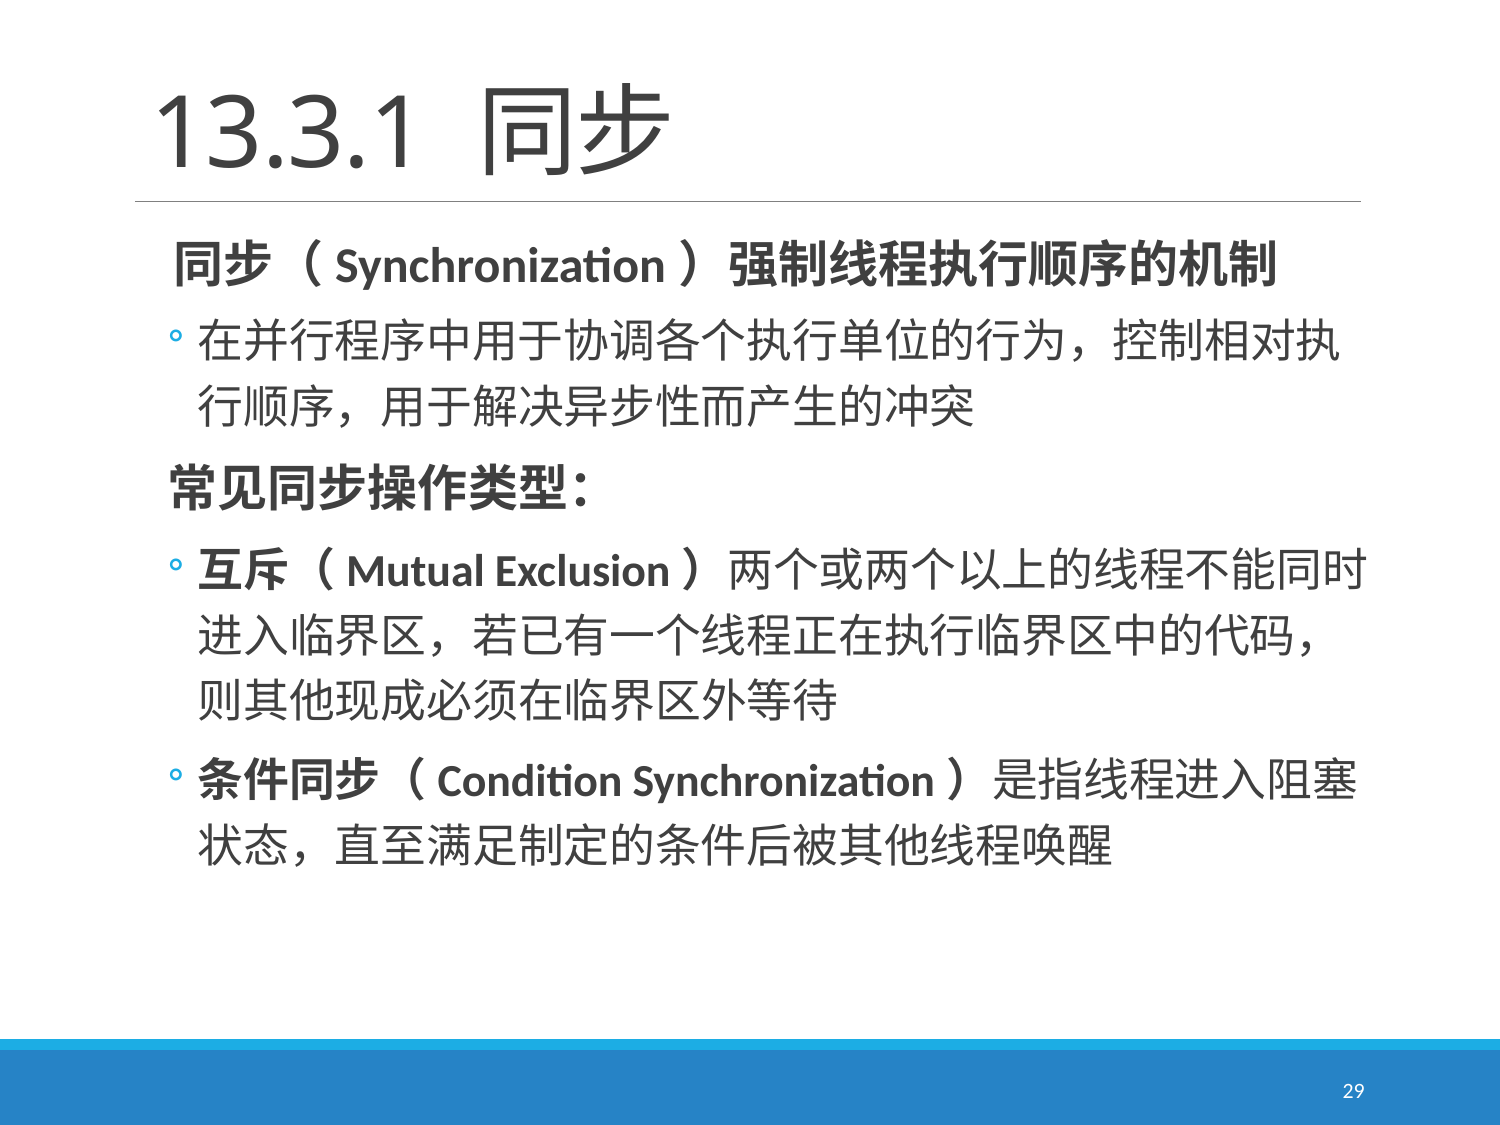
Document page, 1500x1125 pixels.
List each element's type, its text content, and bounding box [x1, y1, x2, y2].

title 13.3.1 同步 [135, 47, 1373, 196]
slide_number 29 [1218, 1059, 1380, 1120]
list 同步（Synchronization）强制线程执行顺序的机制 在并行程序中用于协调各个执行单位的行为，控制相对执行顺序，用于解决异步性而产生的冲突 常见同步操作类型： 互斥（Mutual Exclusion）两个或两个以上的线程不能同时进入临界区，若已有一个线程正在执行临界区中的代码，则其他现成必须在临界区外等待 条件同步（Condition Synchronization）是指线程进入阻塞状态，直至满足制定的条件后被其他线程唤醒 [135, 212, 1373, 963]
